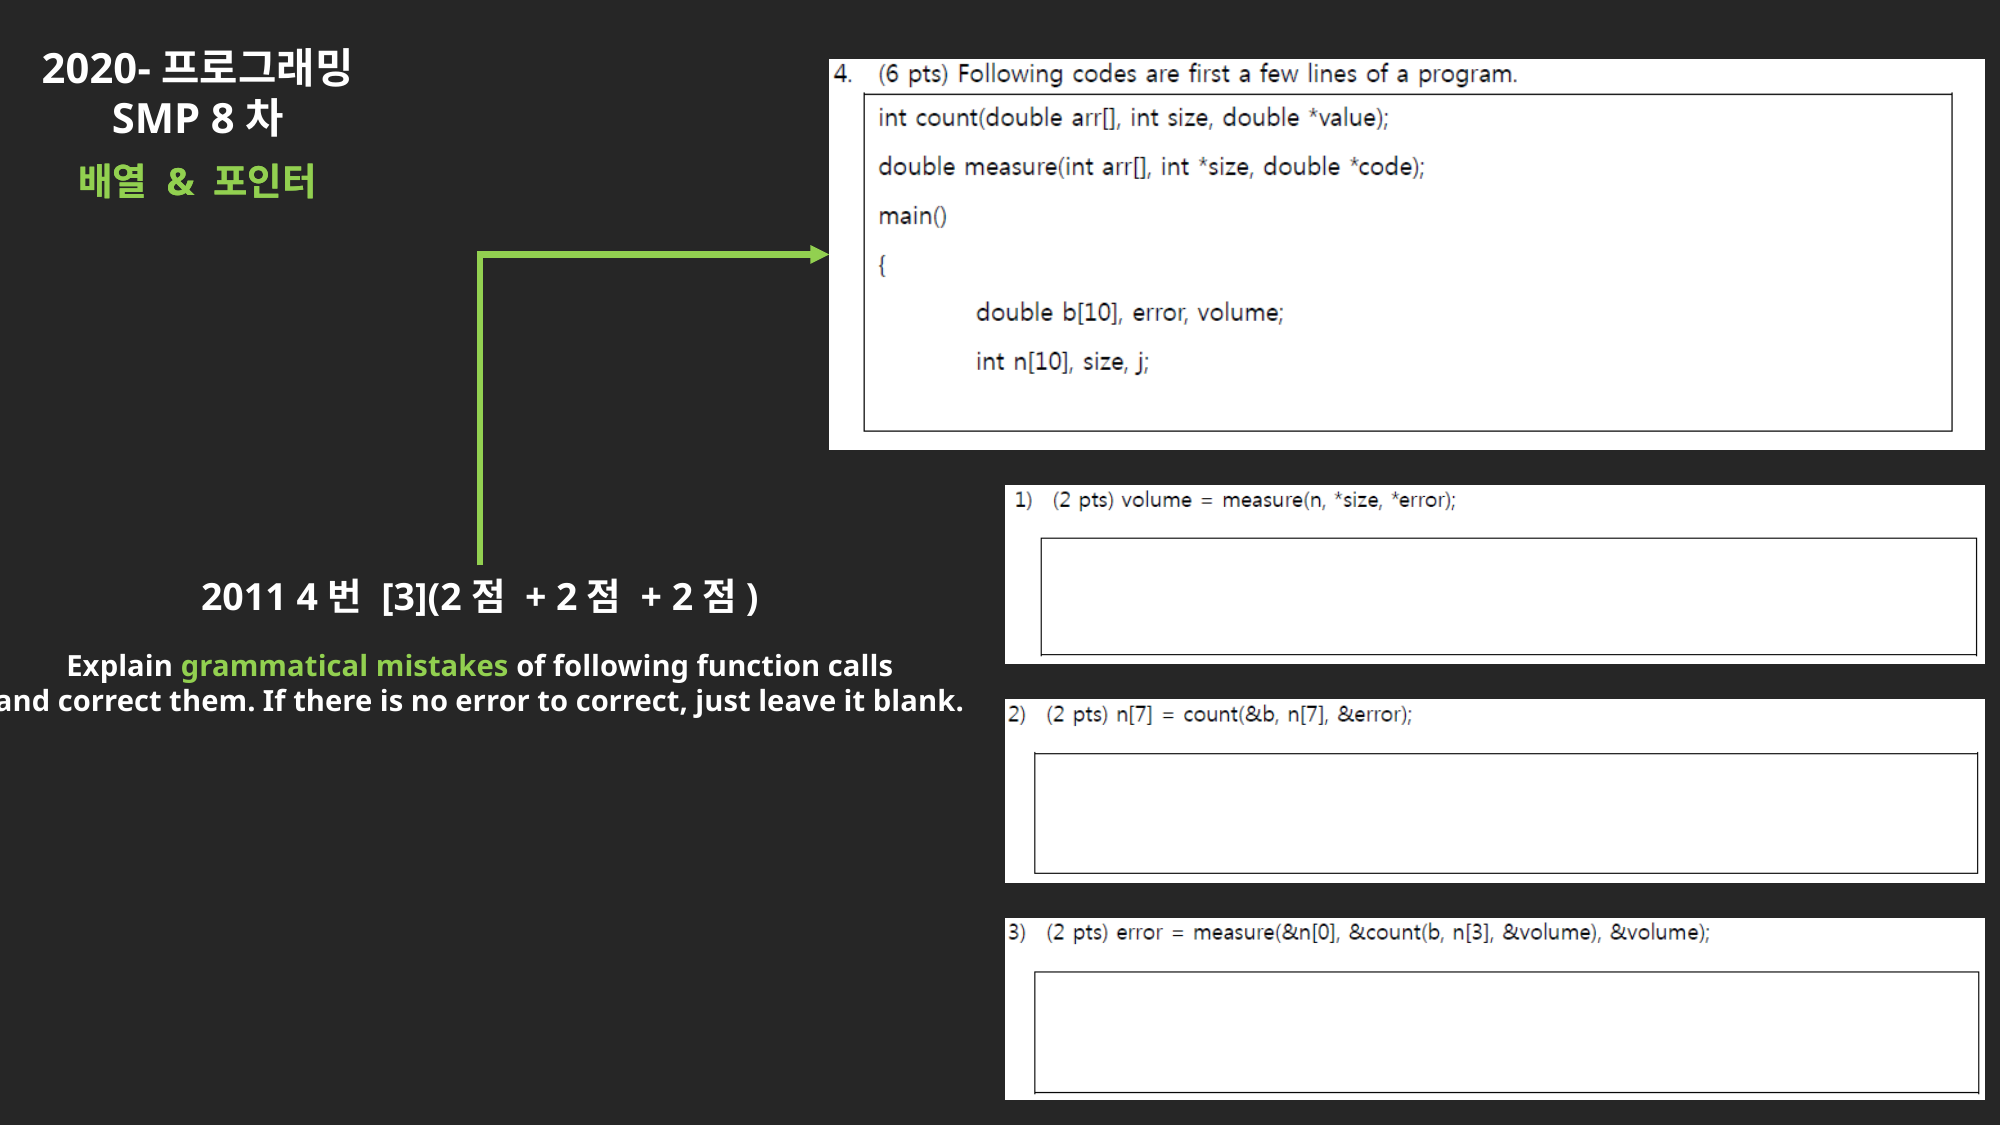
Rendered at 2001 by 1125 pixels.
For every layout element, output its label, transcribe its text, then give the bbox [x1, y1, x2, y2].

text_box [498, 235, 810, 585]
picture [1004, 918, 1985, 1100]
picture [1004, 699, 1985, 883]
picture [829, 59, 1985, 450]
text_box 2011 4번 [3](2점 + 2점 + 2점) Explain grammatical mistakes of following function calls and correct them. If there is no error to correct, just leave it blank. [0, 565, 980, 725]
text_box 2020-프로그래밍 SMP 8차 [0, 34, 698, 150]
picture [1004, 485, 1985, 664]
text_box 배열 & 포인터 [63, 150, 332, 211]
